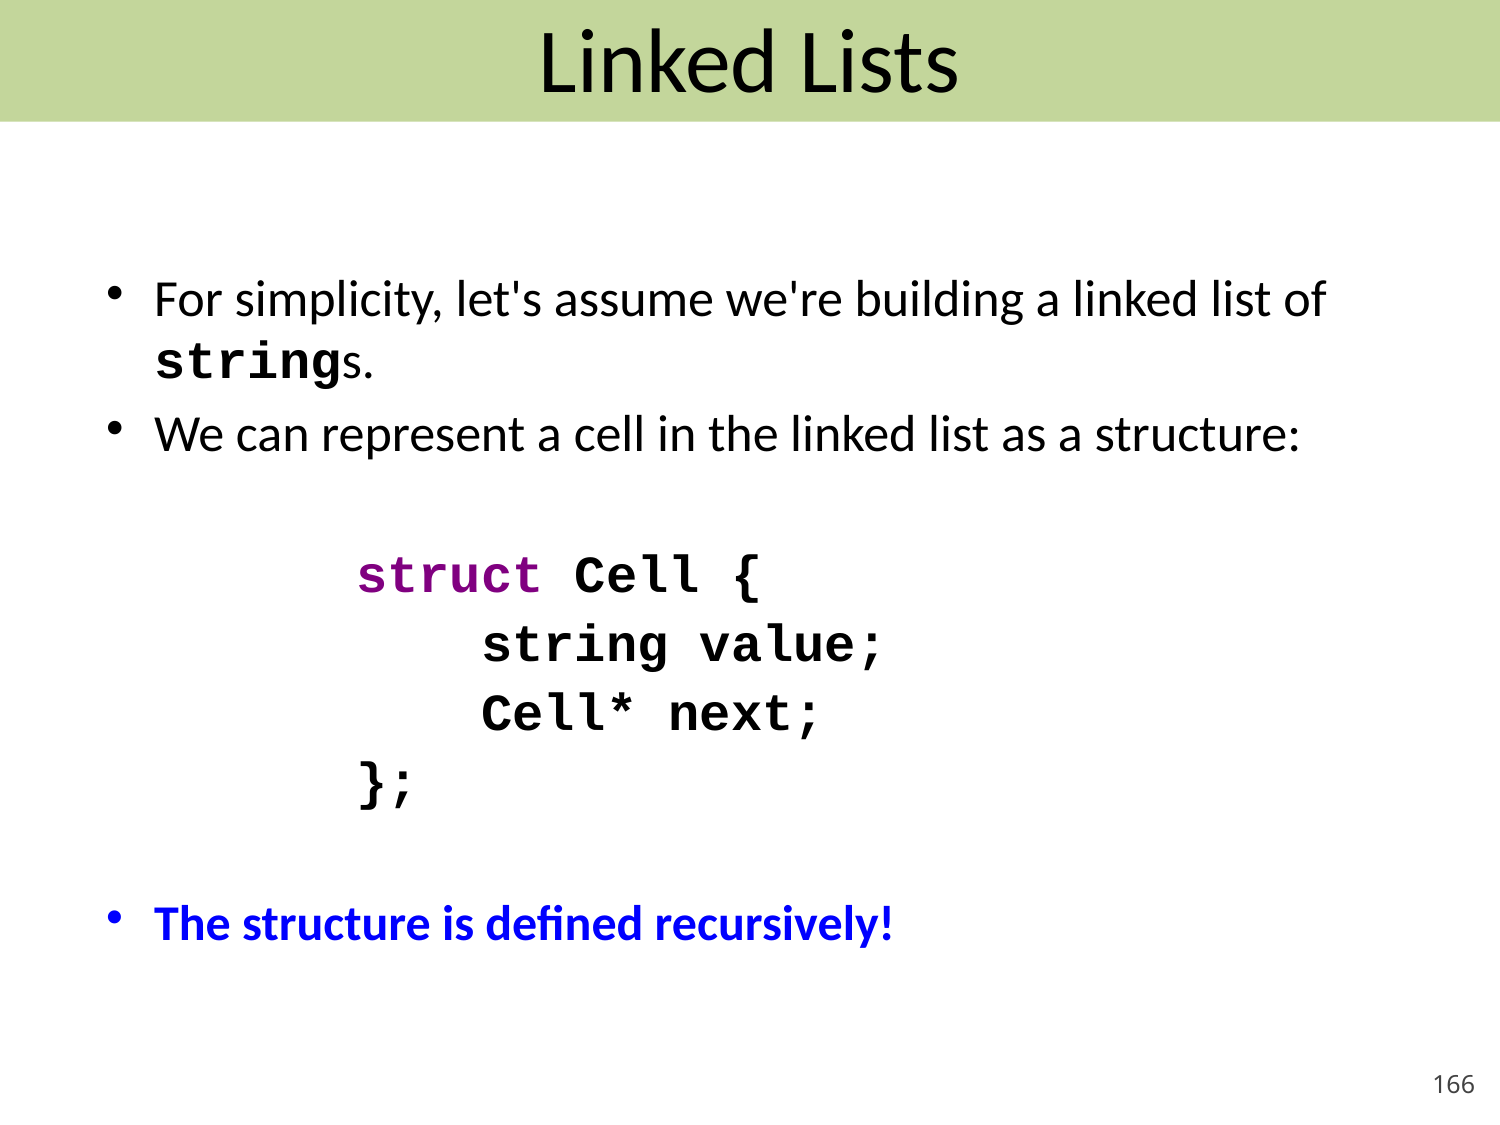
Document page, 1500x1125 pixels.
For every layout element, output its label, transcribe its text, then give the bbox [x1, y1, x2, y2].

text_box Linked Lists [74, 0, 1425, 113]
list For simplicity, let's assume we're building a linked list of strings. We can represent a cell in the linked list as a structure: struct Cell { string value; Cell* next; }; The structure is defined recursively! [75, 263, 1425, 1006]
